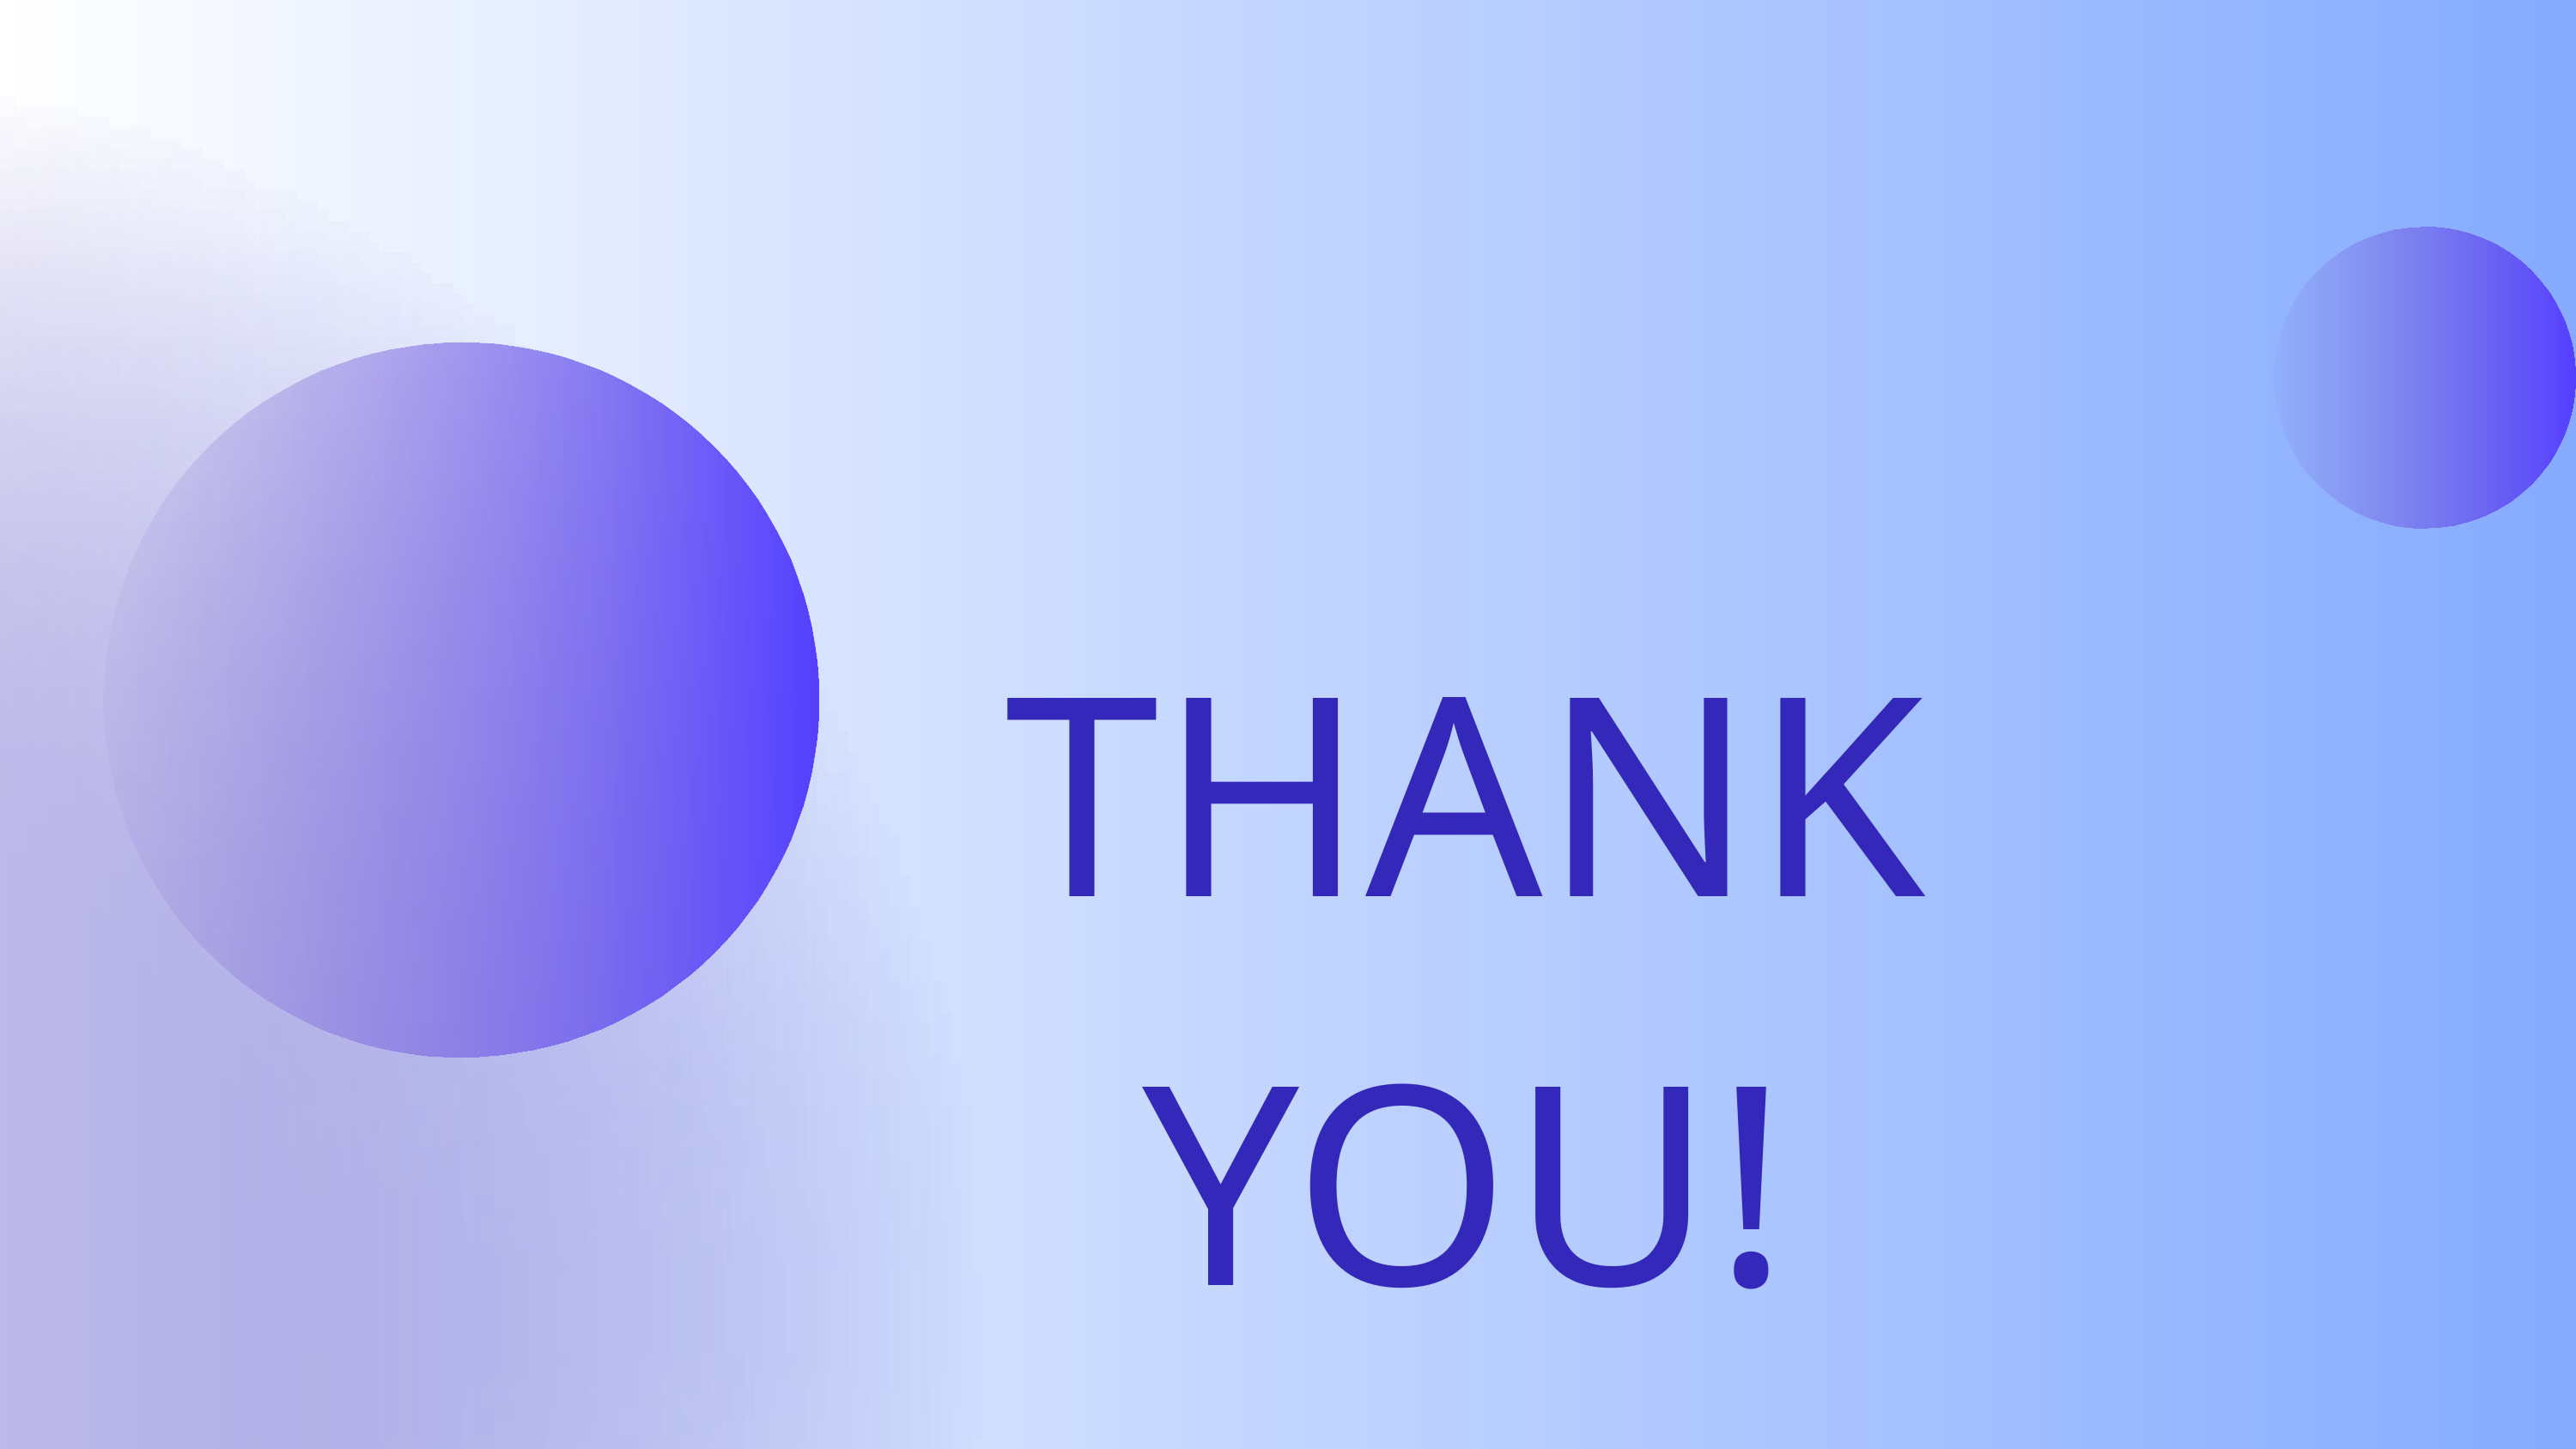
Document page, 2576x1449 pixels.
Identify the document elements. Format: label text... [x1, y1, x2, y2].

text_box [2273, 226, 2576, 529]
text_box THANK YOU! [769, 563, 2162, 1342]
text_box [0, 45, 1005, 1449]
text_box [102, 341, 819, 1058]
